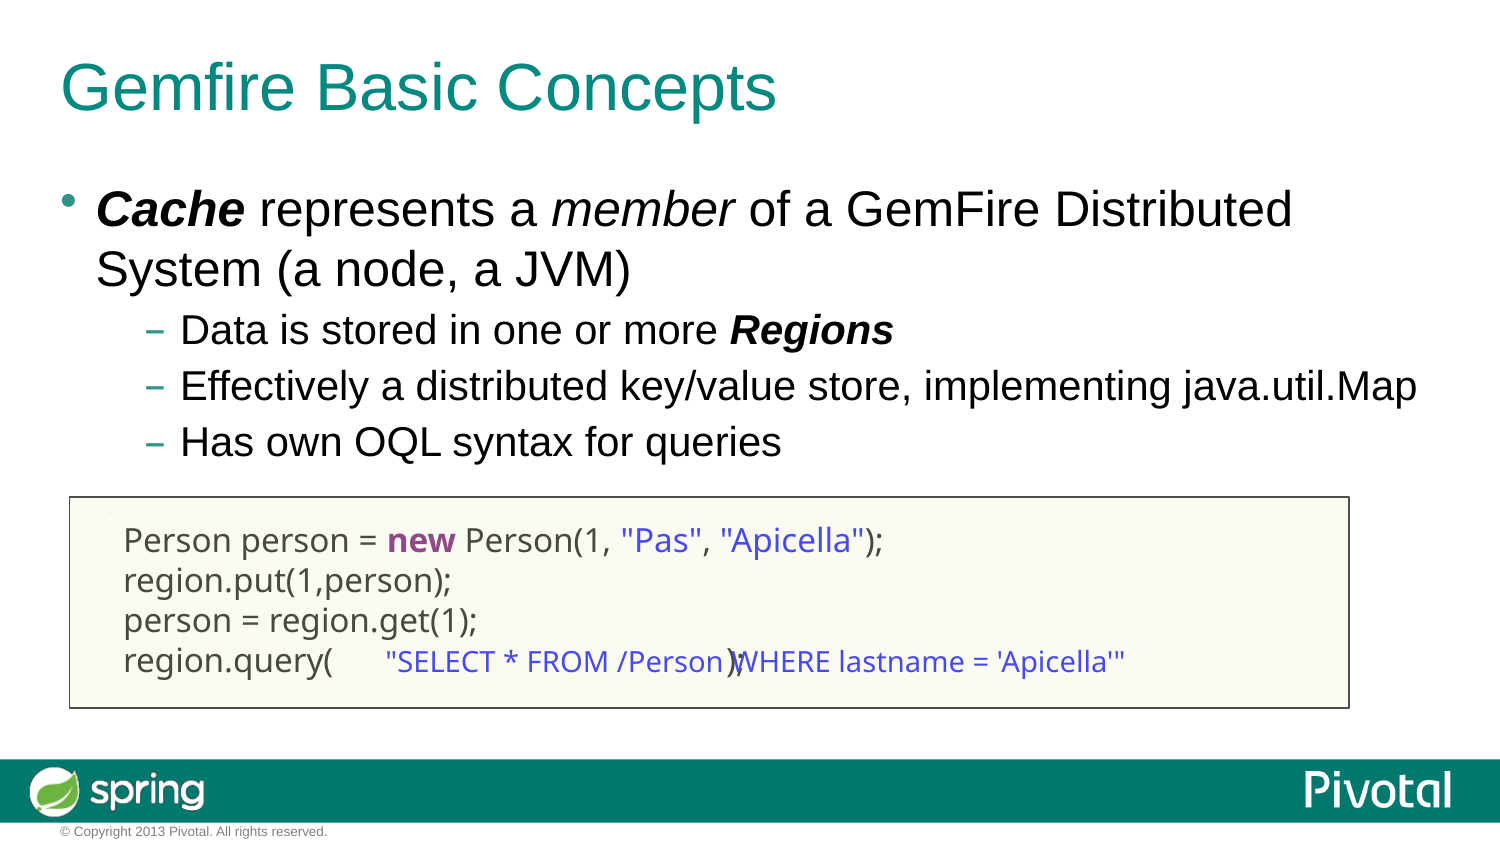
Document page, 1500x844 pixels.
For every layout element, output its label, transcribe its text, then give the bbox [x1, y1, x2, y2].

title Gemfire Basic Concepts [60, 53, 1440, 129]
list Cache represents a member of a GemFire Distributed System (a node, a JVM) Data is stored in one or more Regions Effectively a distributed key/value store, implementing java.util.Map Has own OQL syntax for queries [60, 176, 1440, 732]
picture [0, 754, 217, 829]
text_box [69, 497, 1349, 709]
picture [1304, 768, 1452, 811]
